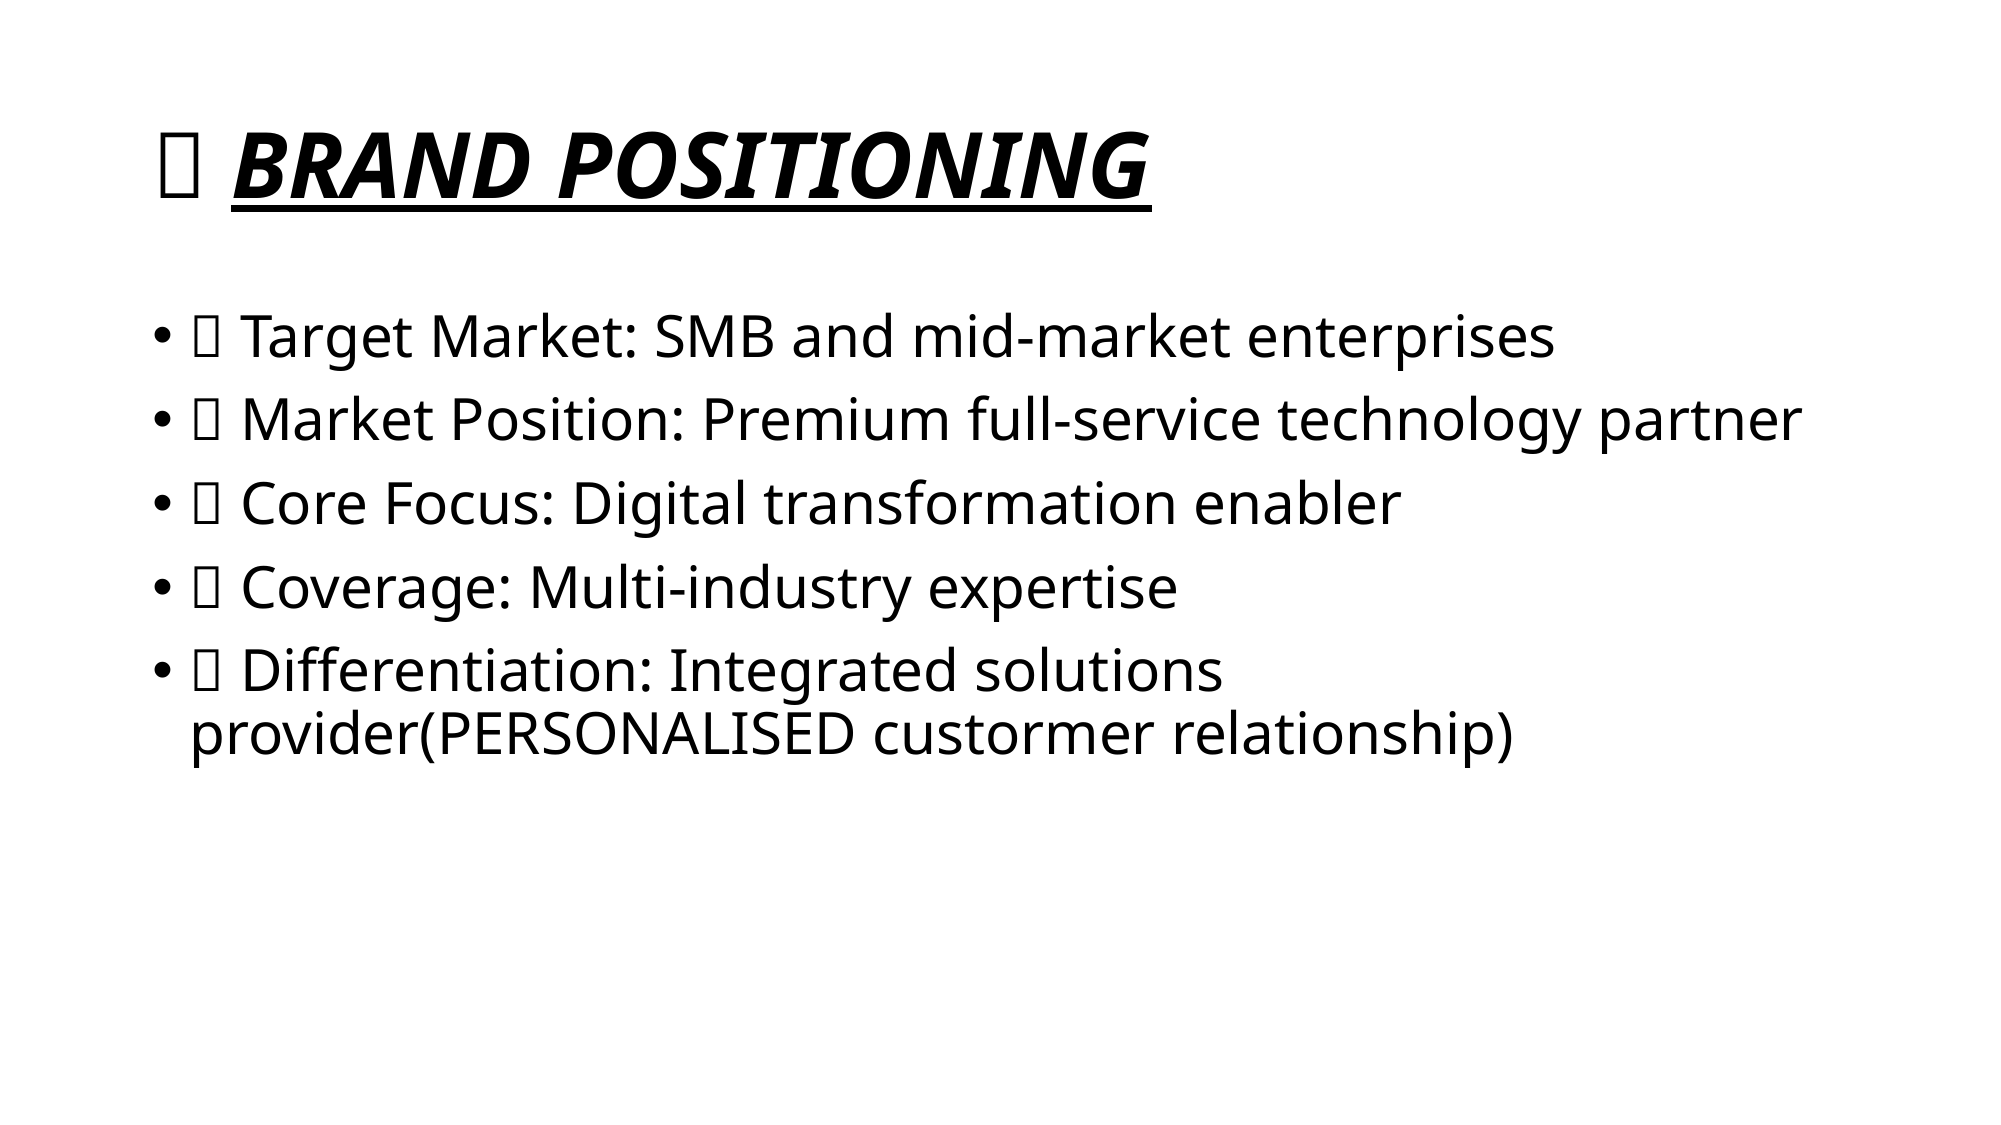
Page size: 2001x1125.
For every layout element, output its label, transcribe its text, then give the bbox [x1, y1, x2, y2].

title 🌟 BRAND POSITIONING [137, 59, 1863, 278]
list 🏢 Target Market: SMB and mid-market enterprises 💪 Market Position: Premium full-service technology partner 🎯 Core Focus: Digital transformation enabler 🌐 Coverage: Multi-industry expertise ✨ Differentiation: Integrated solutions provider(PERSONALISED custormer relationship) [137, 299, 1863, 1014]
